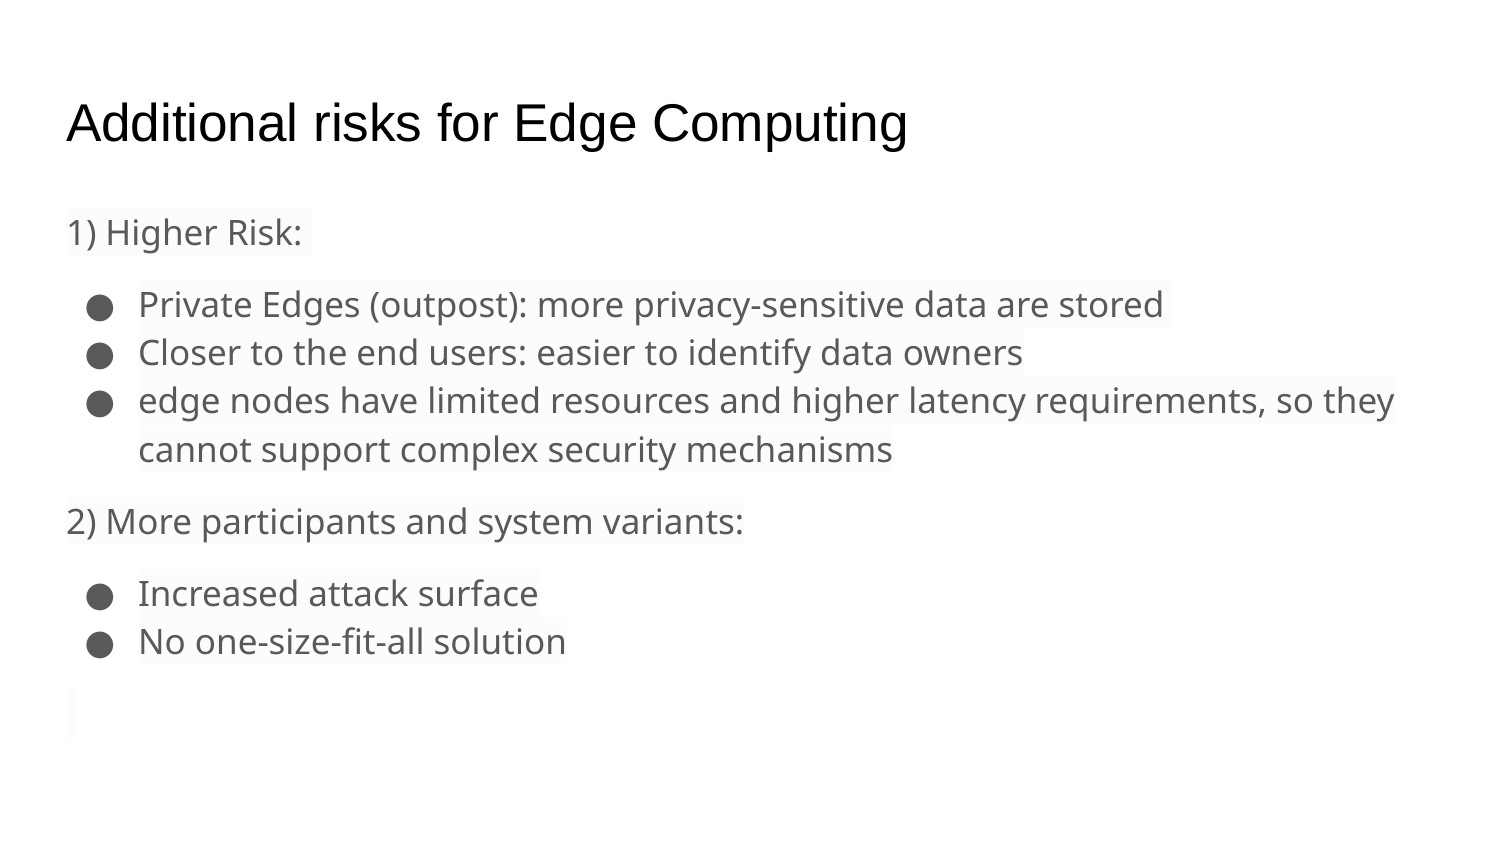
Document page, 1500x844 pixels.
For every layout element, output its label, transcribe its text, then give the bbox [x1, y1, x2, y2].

list 1) Higher Risk: Private Edges (outpost): more privacy-sensitive data are stored Closer to the end users: easier to identify data owners edge nodes have limited resources and higher latency requirements, so they cannot support complex security mechanisms 2) More participants and system variants: Increased attack surface No one-size-fit-all solution [51, 189, 1449, 750]
title Additional risks for Edge Computing [51, 72, 1449, 167]
